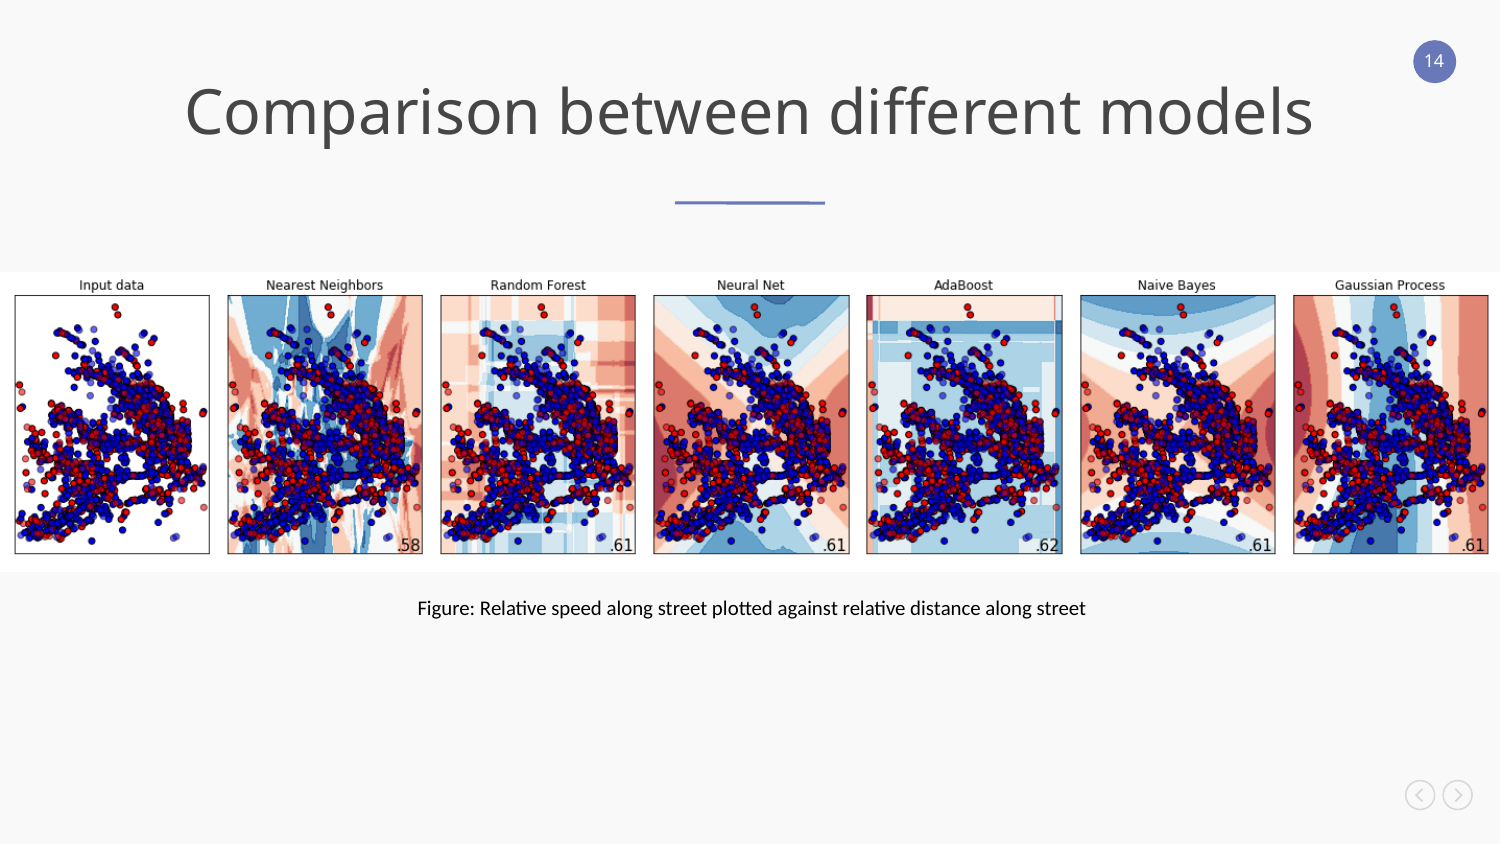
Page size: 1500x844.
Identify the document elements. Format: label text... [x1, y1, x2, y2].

list Comparison between different models [97, 71, 1403, 147]
text_box Figure: Relative speed along street plotted against relative distance along street [402, 579, 1500, 640]
picture [0, 271, 1500, 572]
